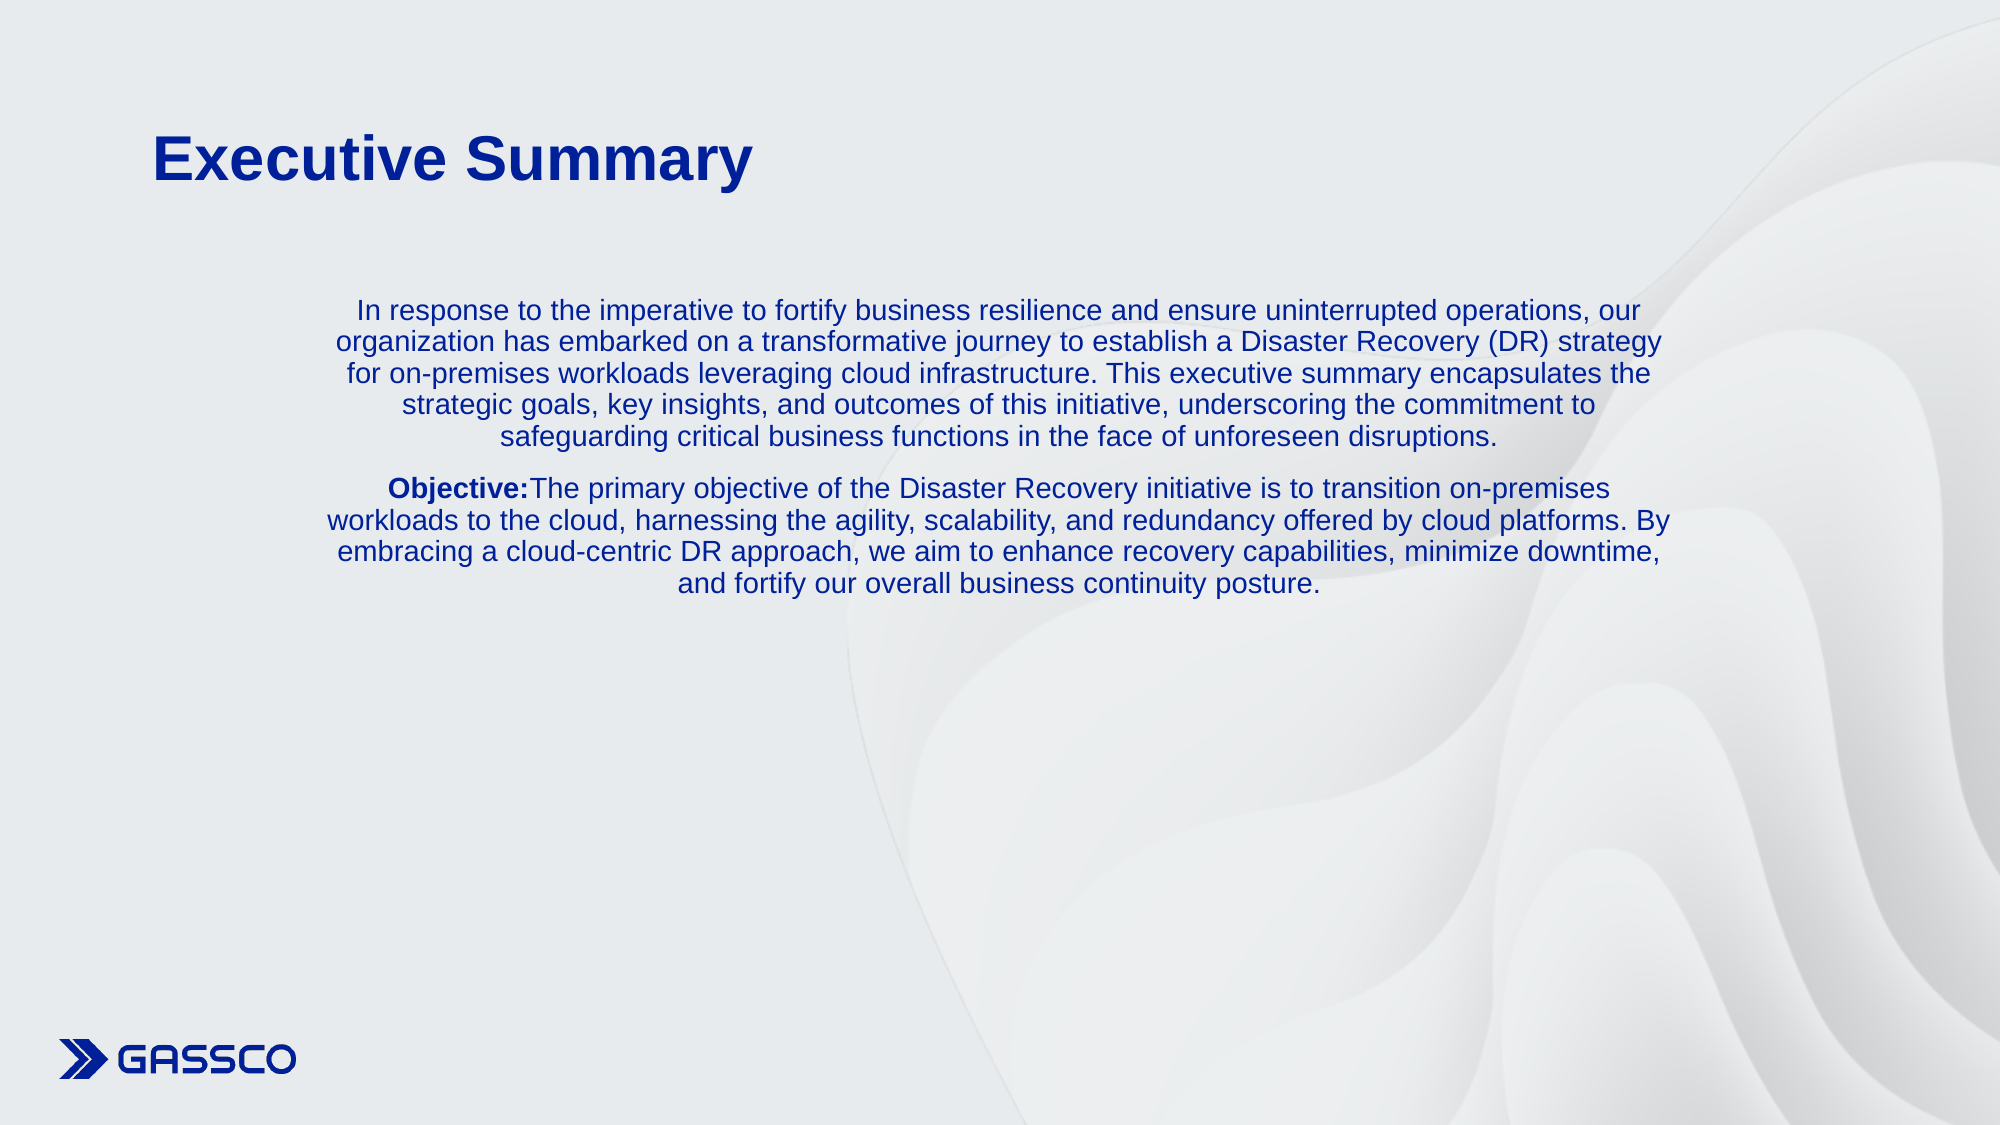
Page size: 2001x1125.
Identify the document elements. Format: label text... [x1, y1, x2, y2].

list In response to the imperative to fortify business resilience and ensure uninterrupted operations, our organization has embarked on a transformative journey to establish a Disaster Recovery (DR) strategy for on-premises workloads leveraging cloud infrastructure. This executive summary encapsulates the strategic goals, key insights, and outcomes of this initiative, underscoring the commitment to safeguarding critical business functions in the face of unforeseen disruptions. Objective:The primary objective of the Disaster Recovery initiative is to transition on-premises workloads to the cloud, harnessing the agility, scalability, and redundancy offered by cloud platforms. By embracing a cloud-centric DR approach, we aim to enhance recovery capabilities, minimize downtime, and fortify our overall business continuity posture. [305, 287, 1695, 838]
title Executive Summary [137, 117, 1863, 202]
picture [59, 1039, 296, 1079]
